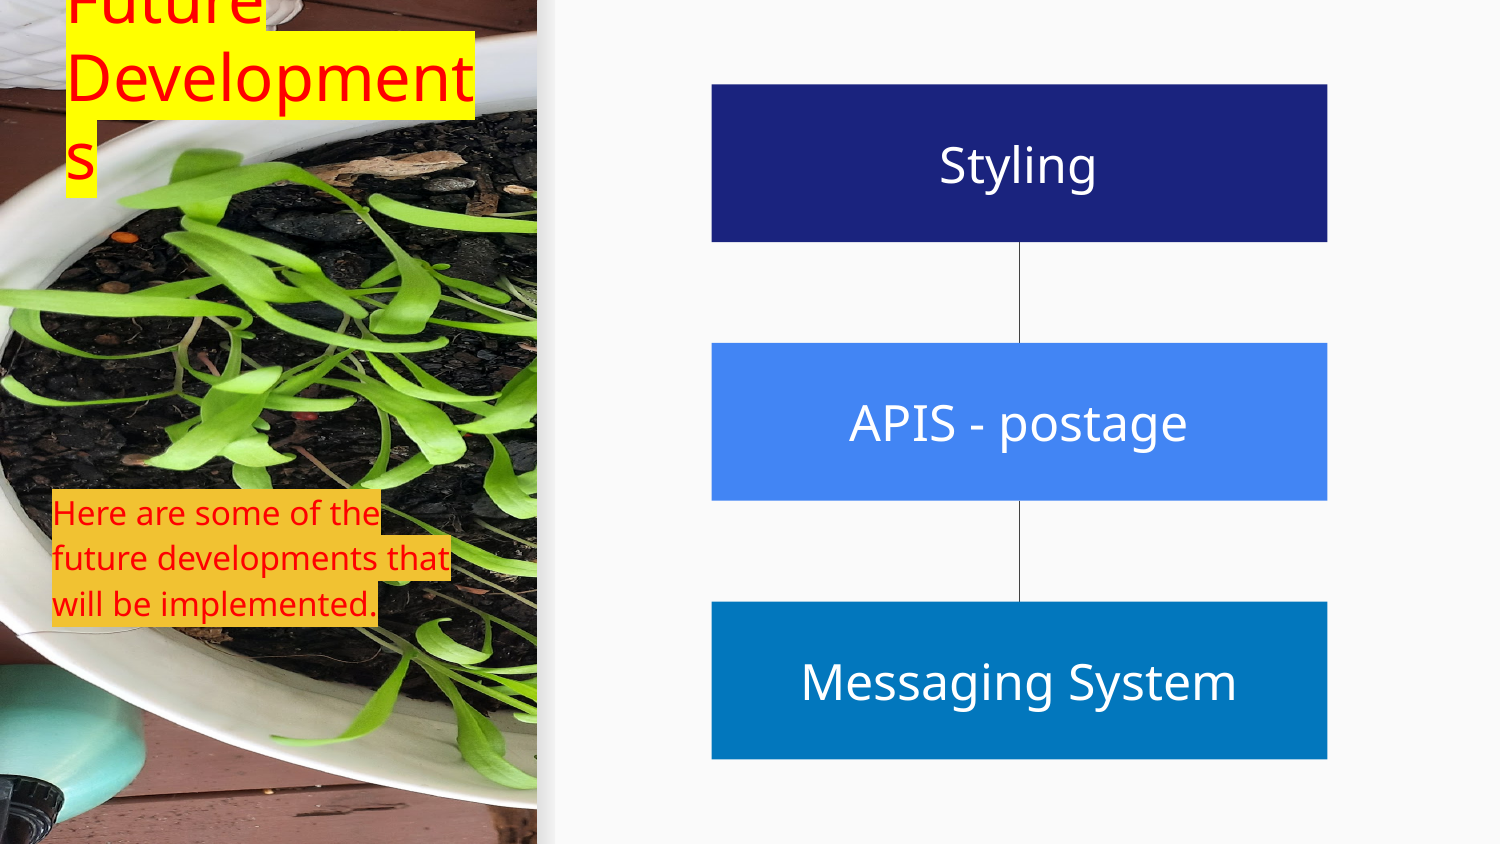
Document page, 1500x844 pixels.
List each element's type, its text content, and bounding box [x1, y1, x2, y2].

title Messaging System [711, 601, 1328, 760]
title APIS - postage [711, 342, 1328, 501]
picture [0, 0, 537, 844]
title Future Developments [50, 50, 512, 208]
title Styling [711, 84, 1328, 243]
list Here are some of the future developments that will be implemented. [37, 470, 498, 671]
